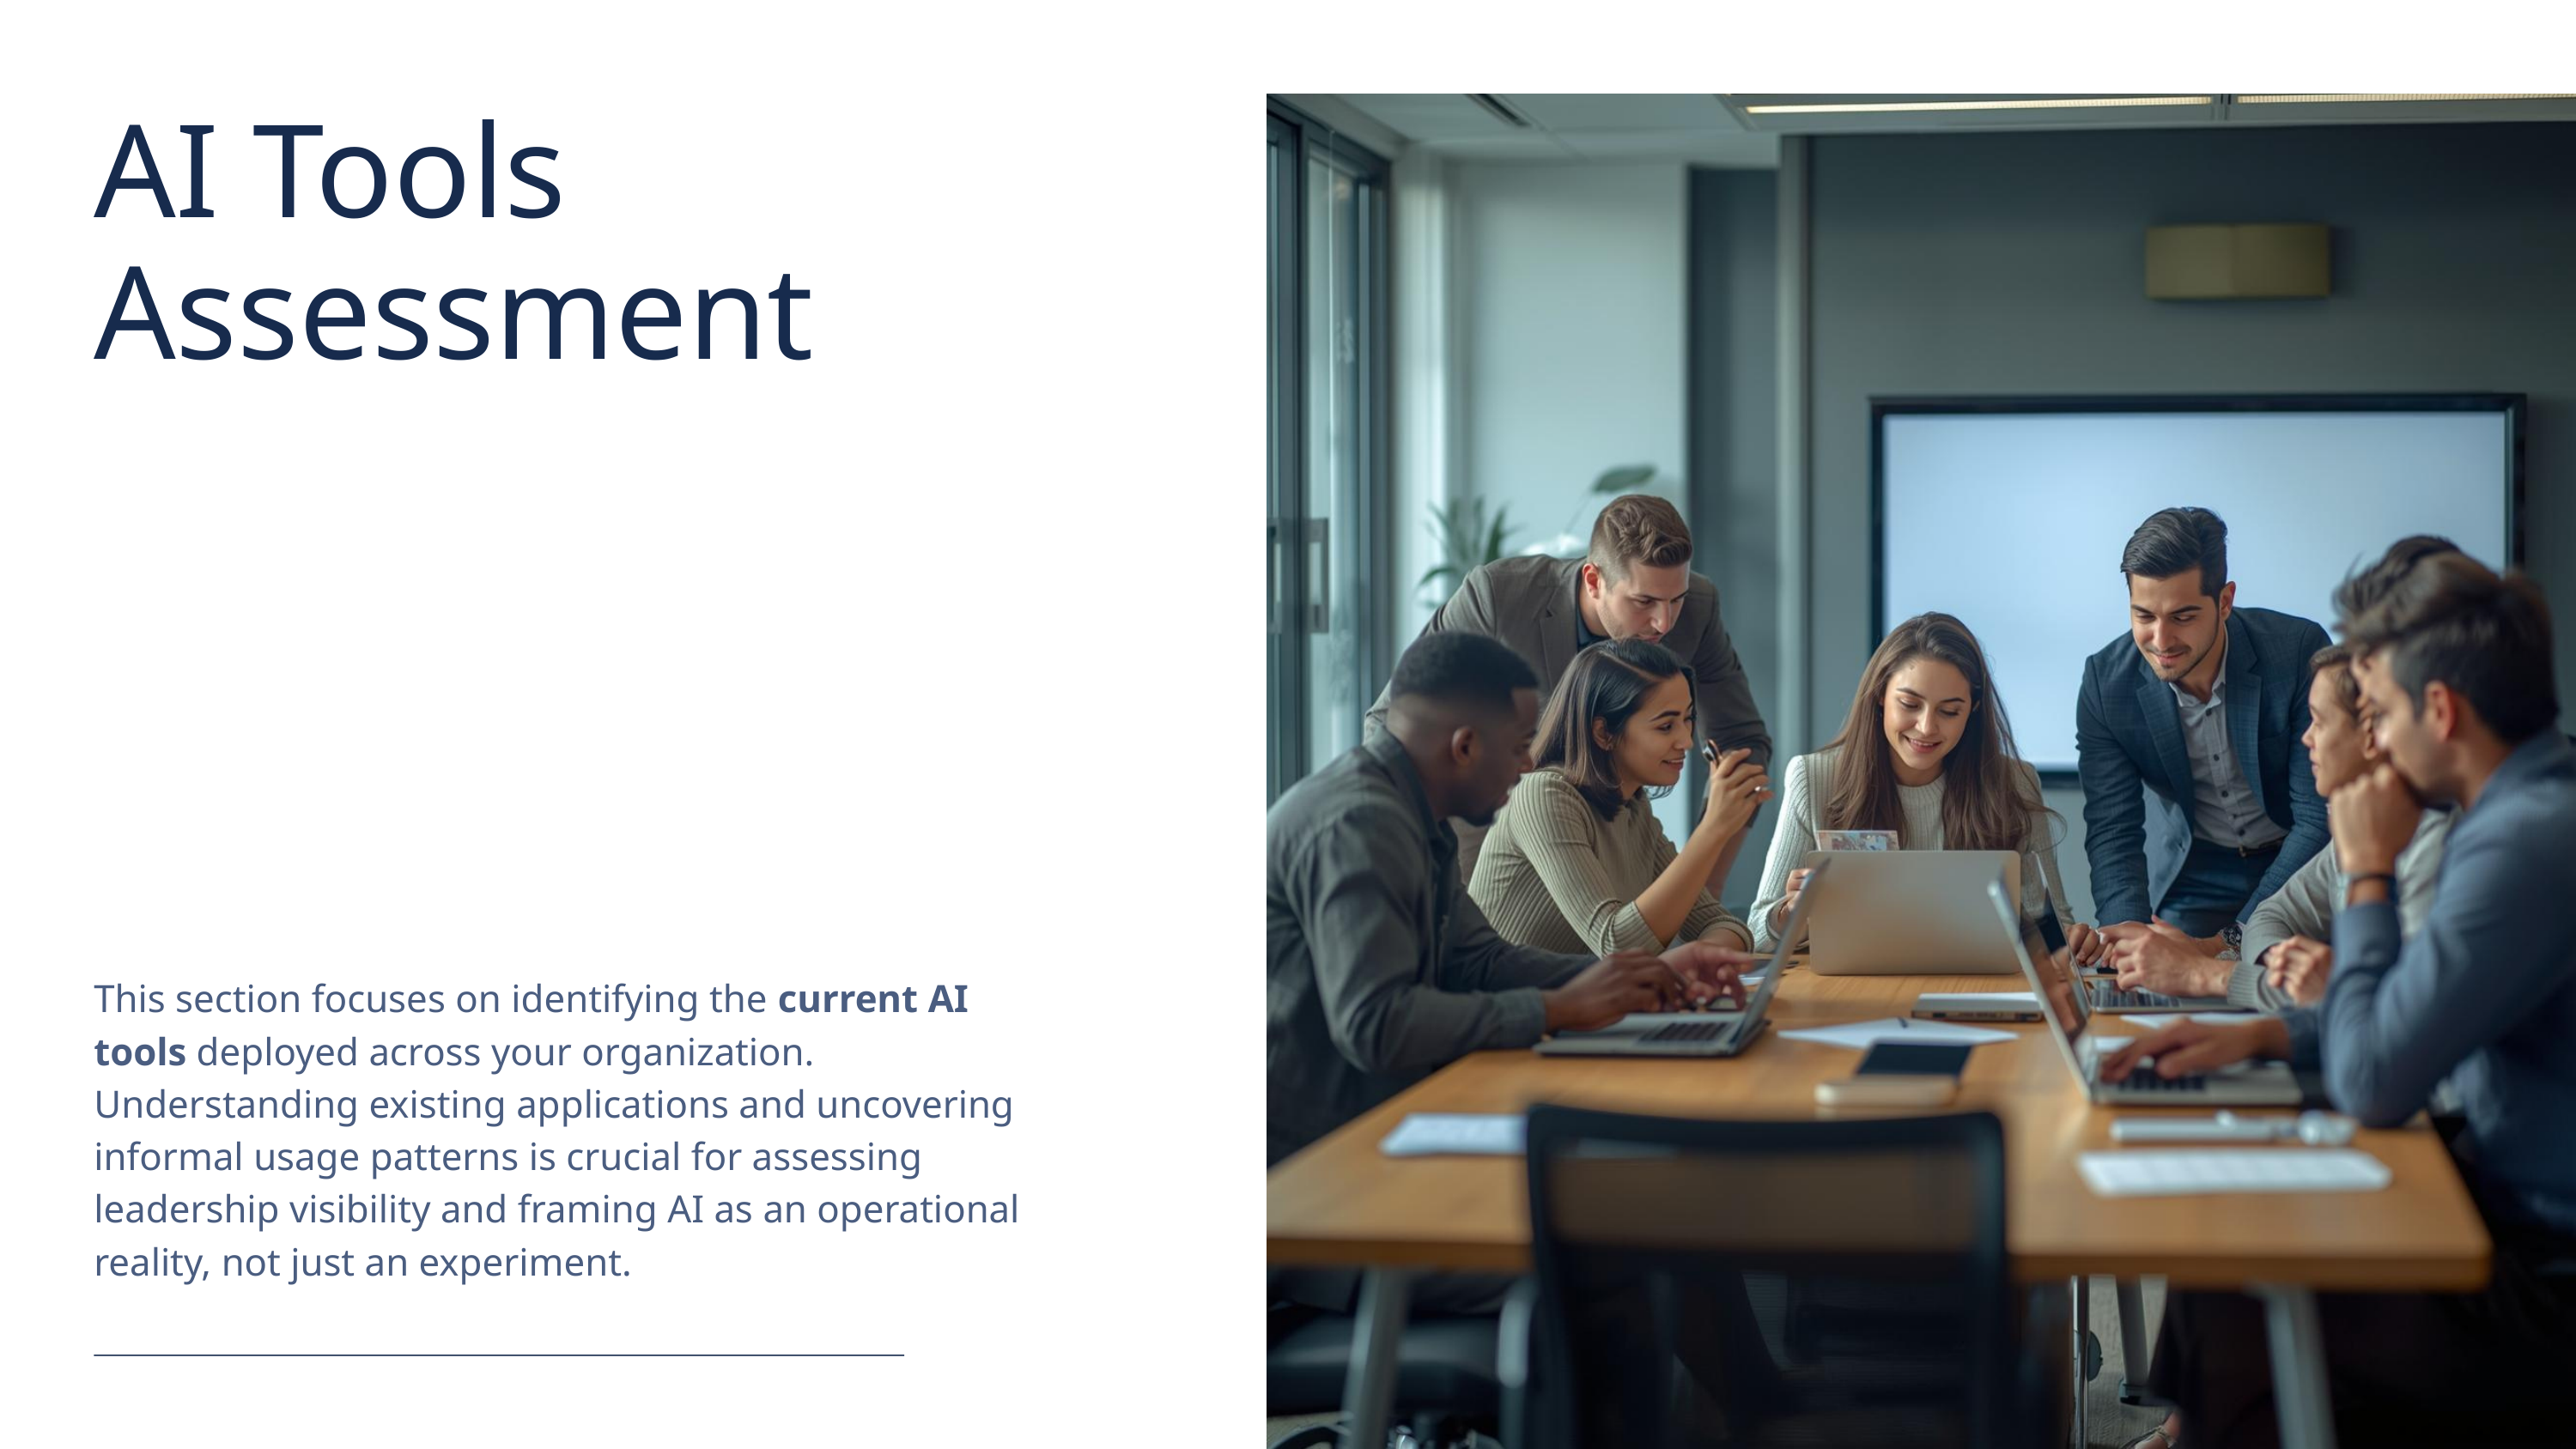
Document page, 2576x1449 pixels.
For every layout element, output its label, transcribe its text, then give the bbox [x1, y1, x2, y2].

text_box This section focuses on identifying the current AI tools deployed across your organization. Understanding existing applications and uncovering informal usage patterns is crucial for assessing leadership visibility and framing AI as an operational reality, not just an experiment. [94, 967, 1064, 1283]
text_box AI Tools Assessment [94, 101, 1064, 385]
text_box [1266, 94, 2576, 1449]
